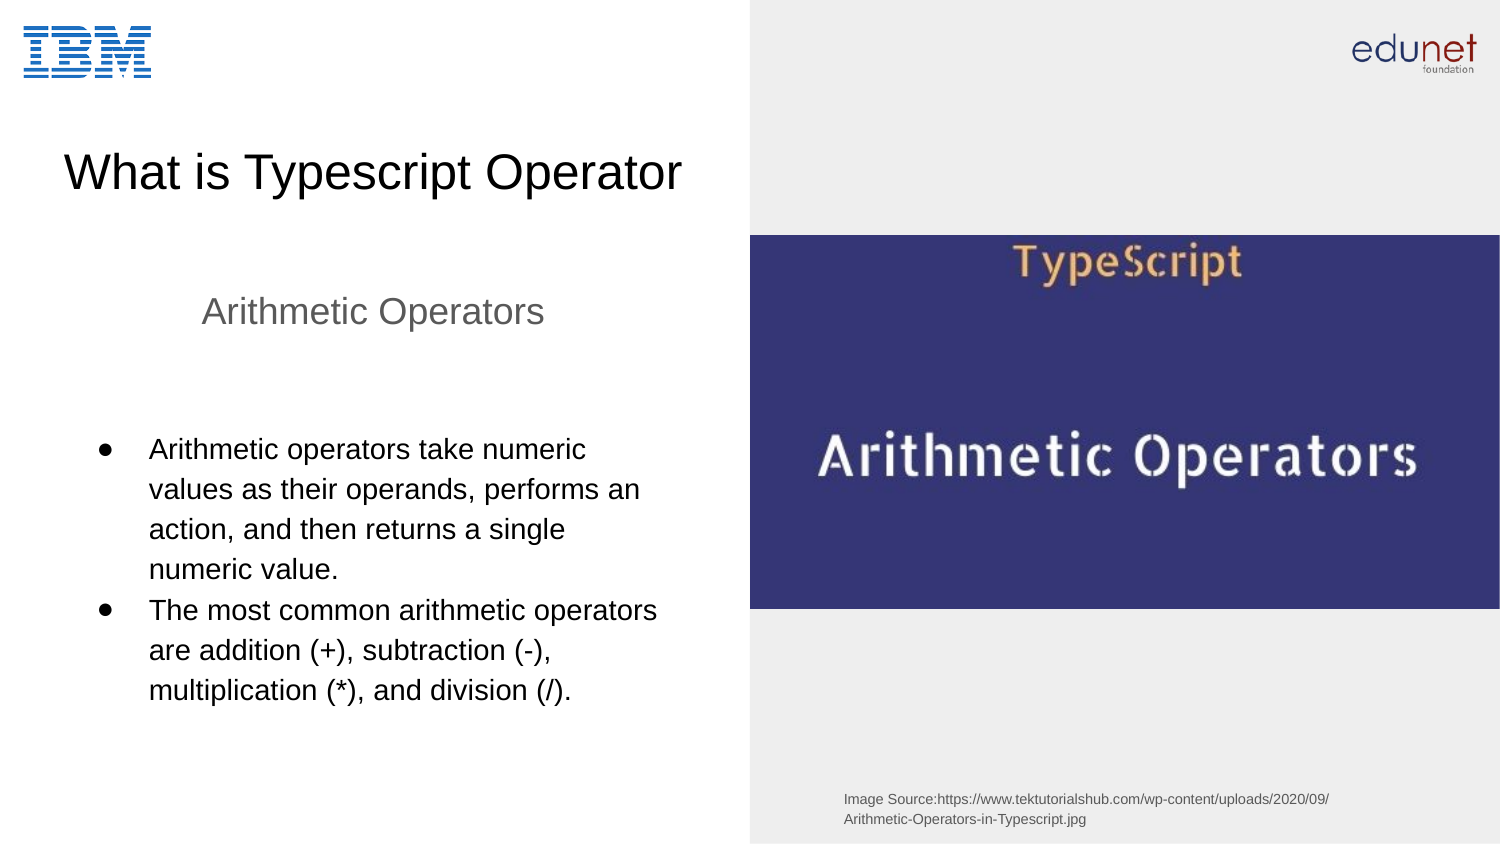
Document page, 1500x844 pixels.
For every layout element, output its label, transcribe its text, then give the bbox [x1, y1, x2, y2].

picture [749, 234, 1500, 609]
picture [23, 26, 151, 78]
title What is Typescript Operator [41, 117, 706, 223]
picture [1350, 26, 1480, 78]
list Image Source:https://www.tektutorialshub.com/wp-content/uploads/2020/09/Arithmetic-Operators-in-Typescript.jpg [828, 772, 1387, 802]
subtitle Arithmetic Operators [41, 257, 706, 363]
list Arithmetic operators take numeric values as their operands, performs an action, and then returns a single numeric value. The most common arithmetic operators are addition (+), subtraction (-), multiplication (*), and division (/). [58, 421, 689, 710]
